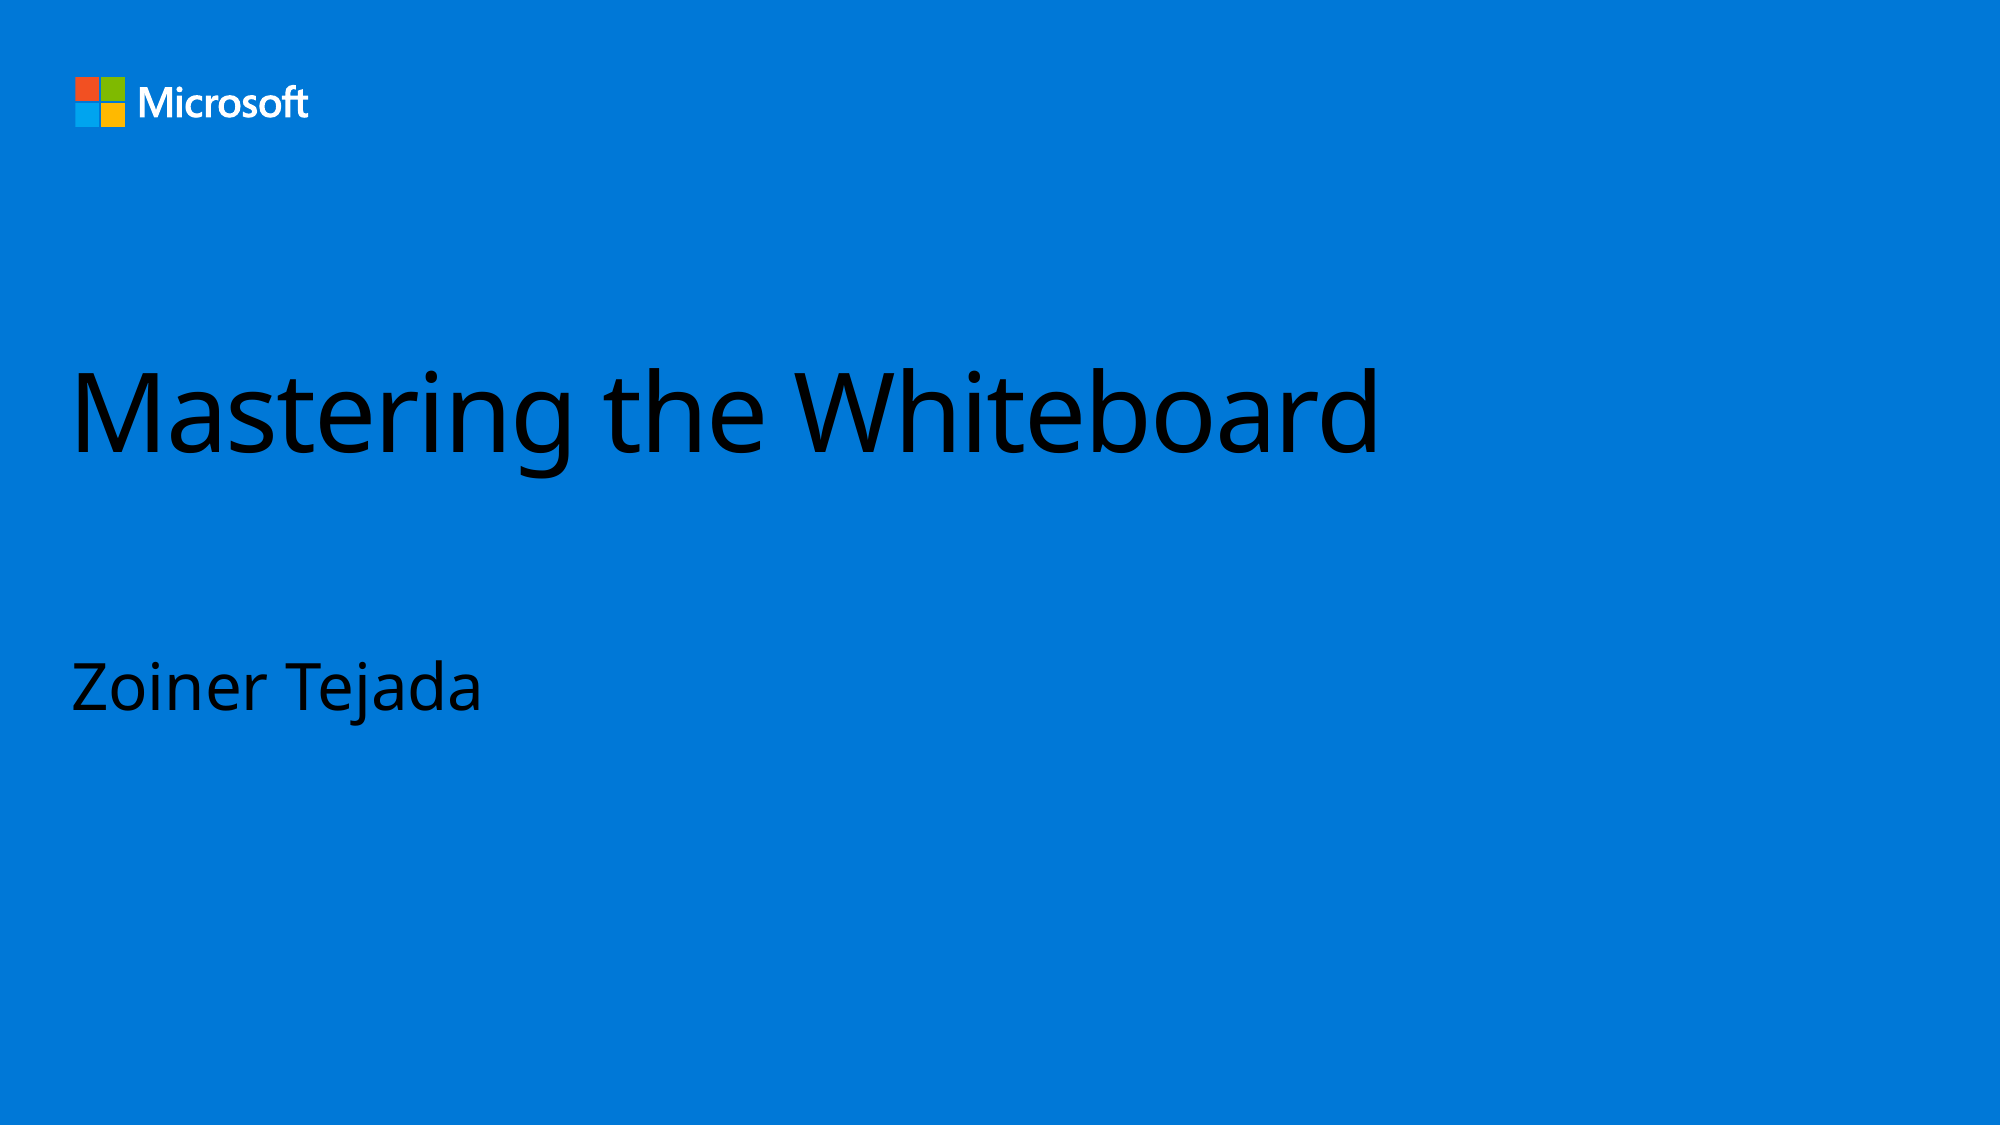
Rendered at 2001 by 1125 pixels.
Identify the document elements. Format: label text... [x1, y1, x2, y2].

title Mastering the Whiteboard [44, 341, 1822, 636]
list Zoiner Tejada [44, 636, 1221, 931]
